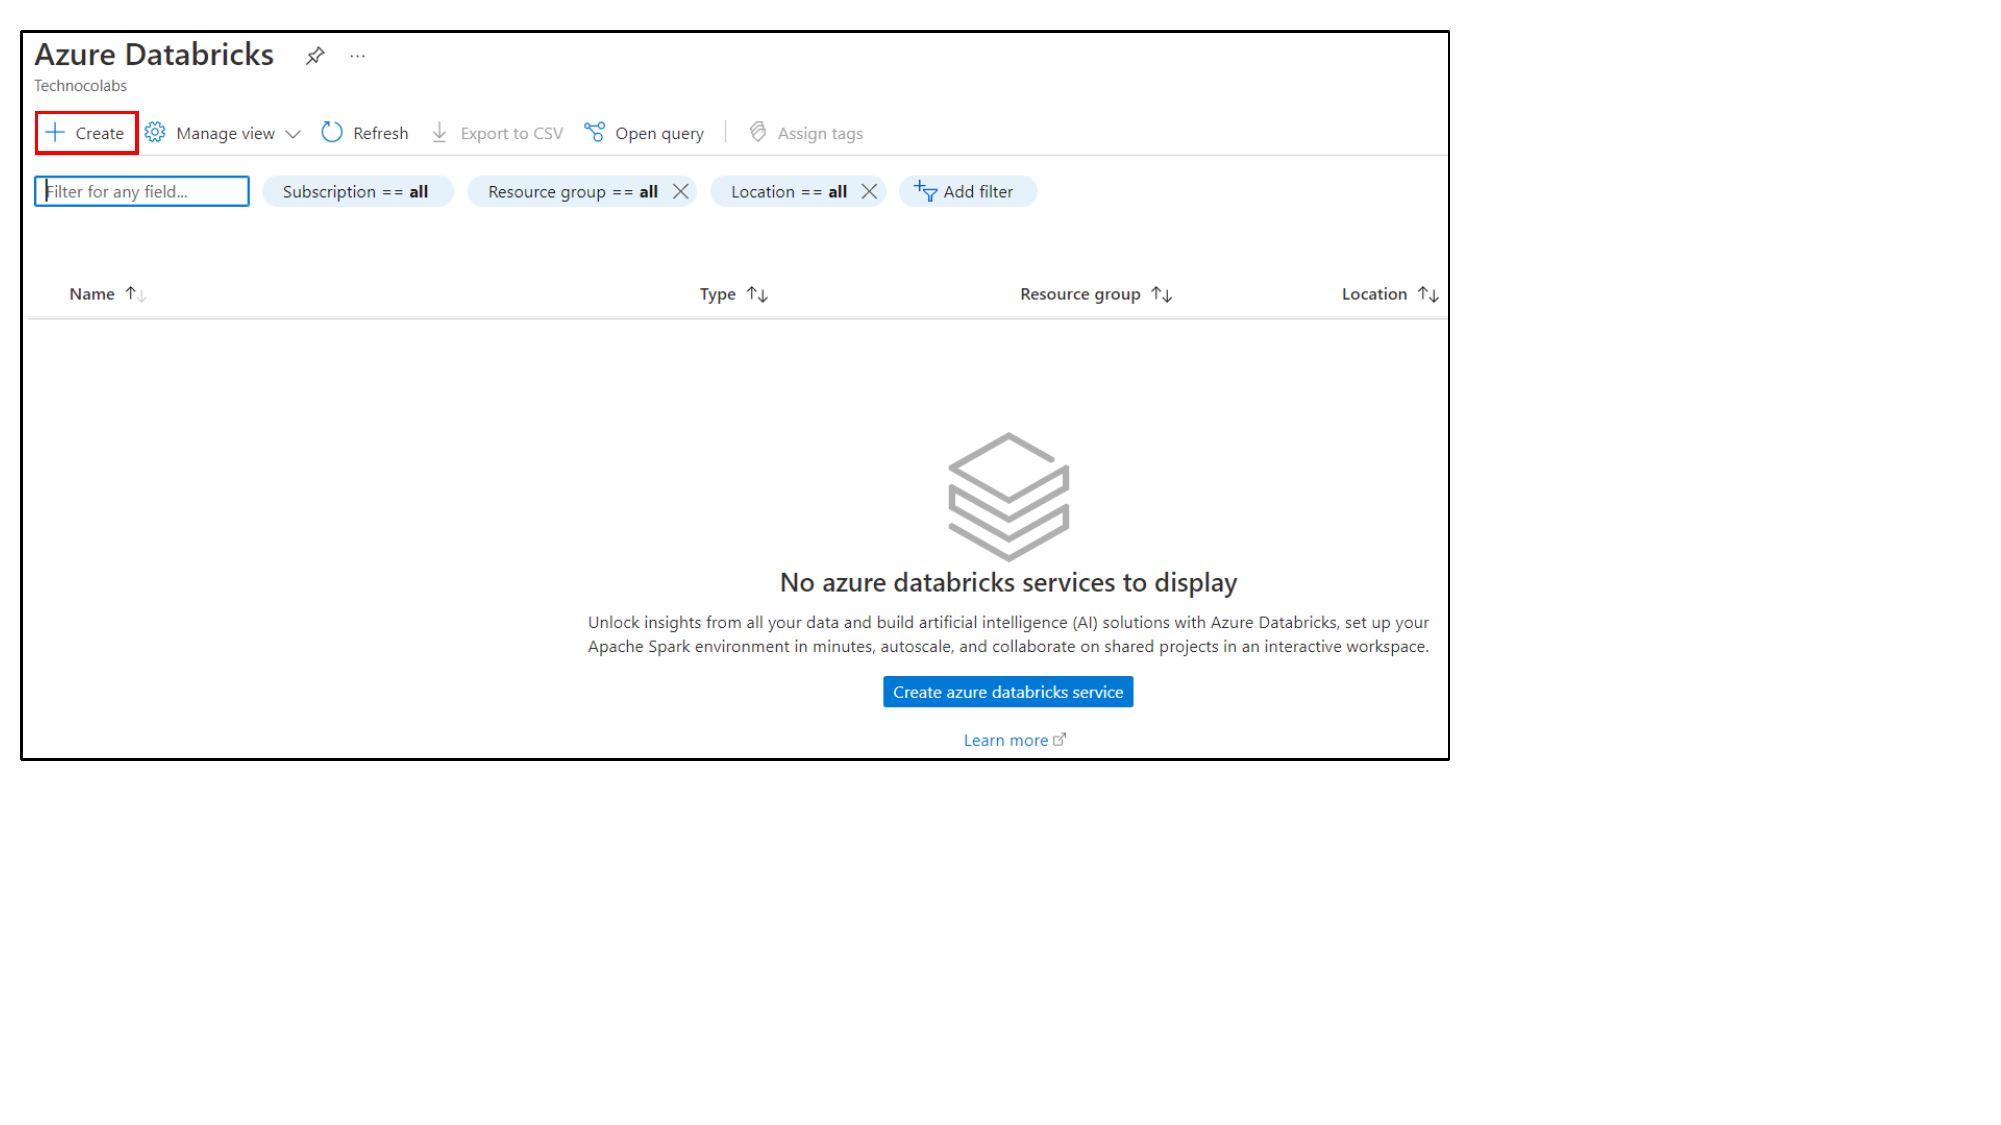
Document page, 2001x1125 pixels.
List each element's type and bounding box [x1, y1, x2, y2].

picture [22, 32, 1448, 759]
